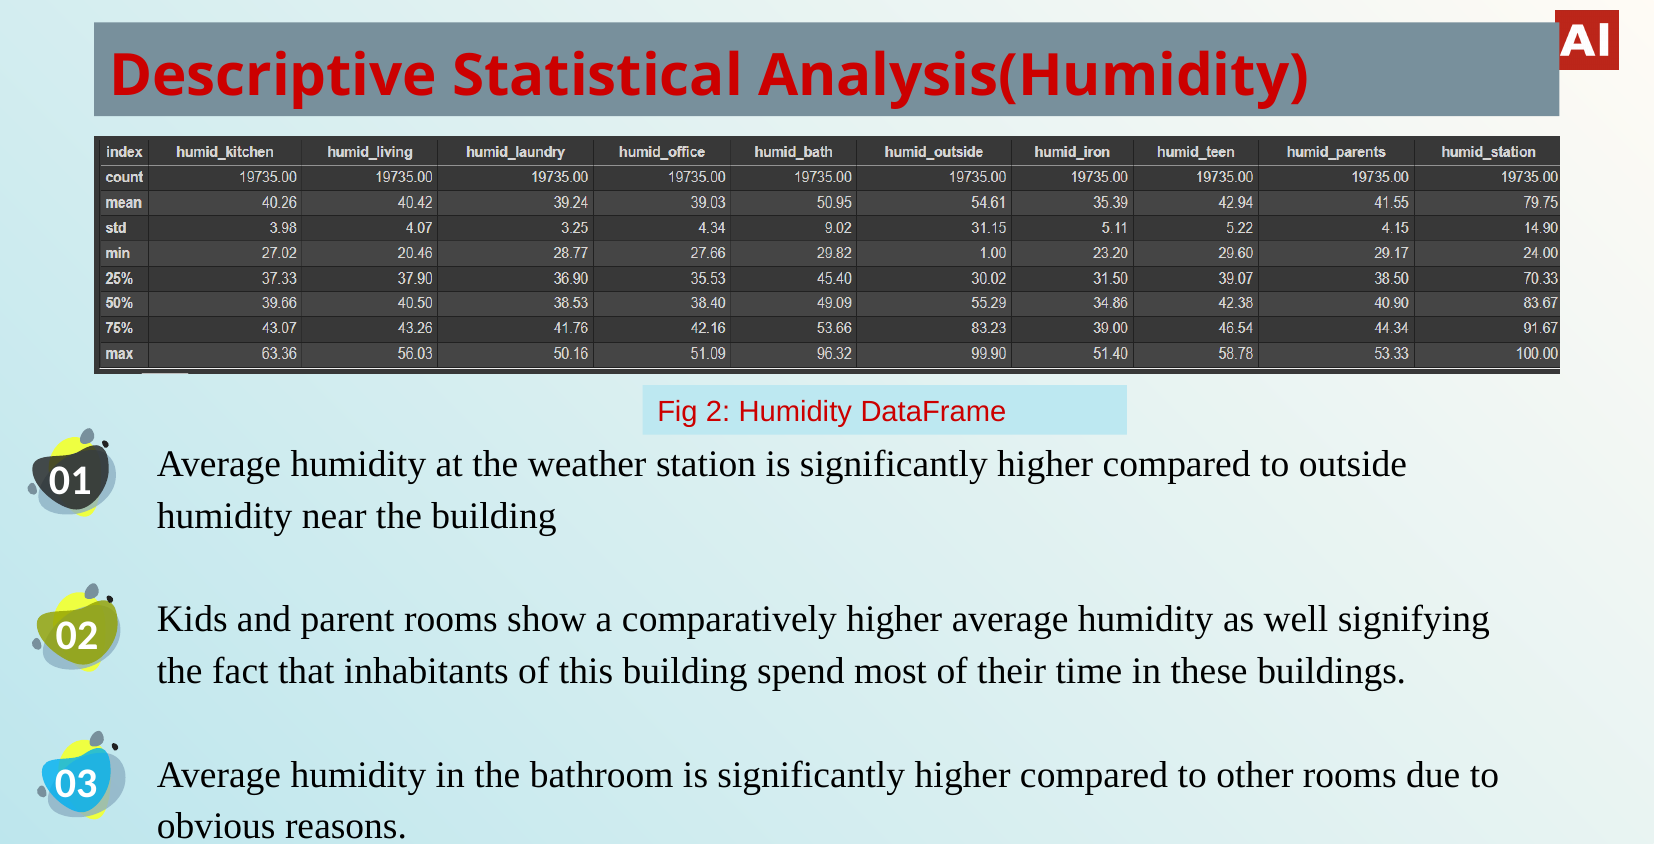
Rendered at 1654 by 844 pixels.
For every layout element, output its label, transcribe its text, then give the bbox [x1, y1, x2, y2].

picture [1555, 10, 1619, 70]
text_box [27, 427, 117, 517]
text_box Fig 2: Humidity DataFrame [642, 385, 1127, 435]
title Descriptive Statistical Analysis(Humidity) [94, 22, 1560, 117]
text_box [36, 730, 126, 820]
text_box Average humidity at the weather station is significantly higher compared to outside humidity near the building Kids and parent rooms show a comparatively higher average humidity as well signifying the fact that inhabitants of this building spend most of their time in these buildings. Average humidity in the bathroom is significantly higher compared to other rooms due to obvious reasons. [142, 425, 1560, 844]
picture [93, 135, 1560, 374]
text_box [31, 582, 121, 673]
